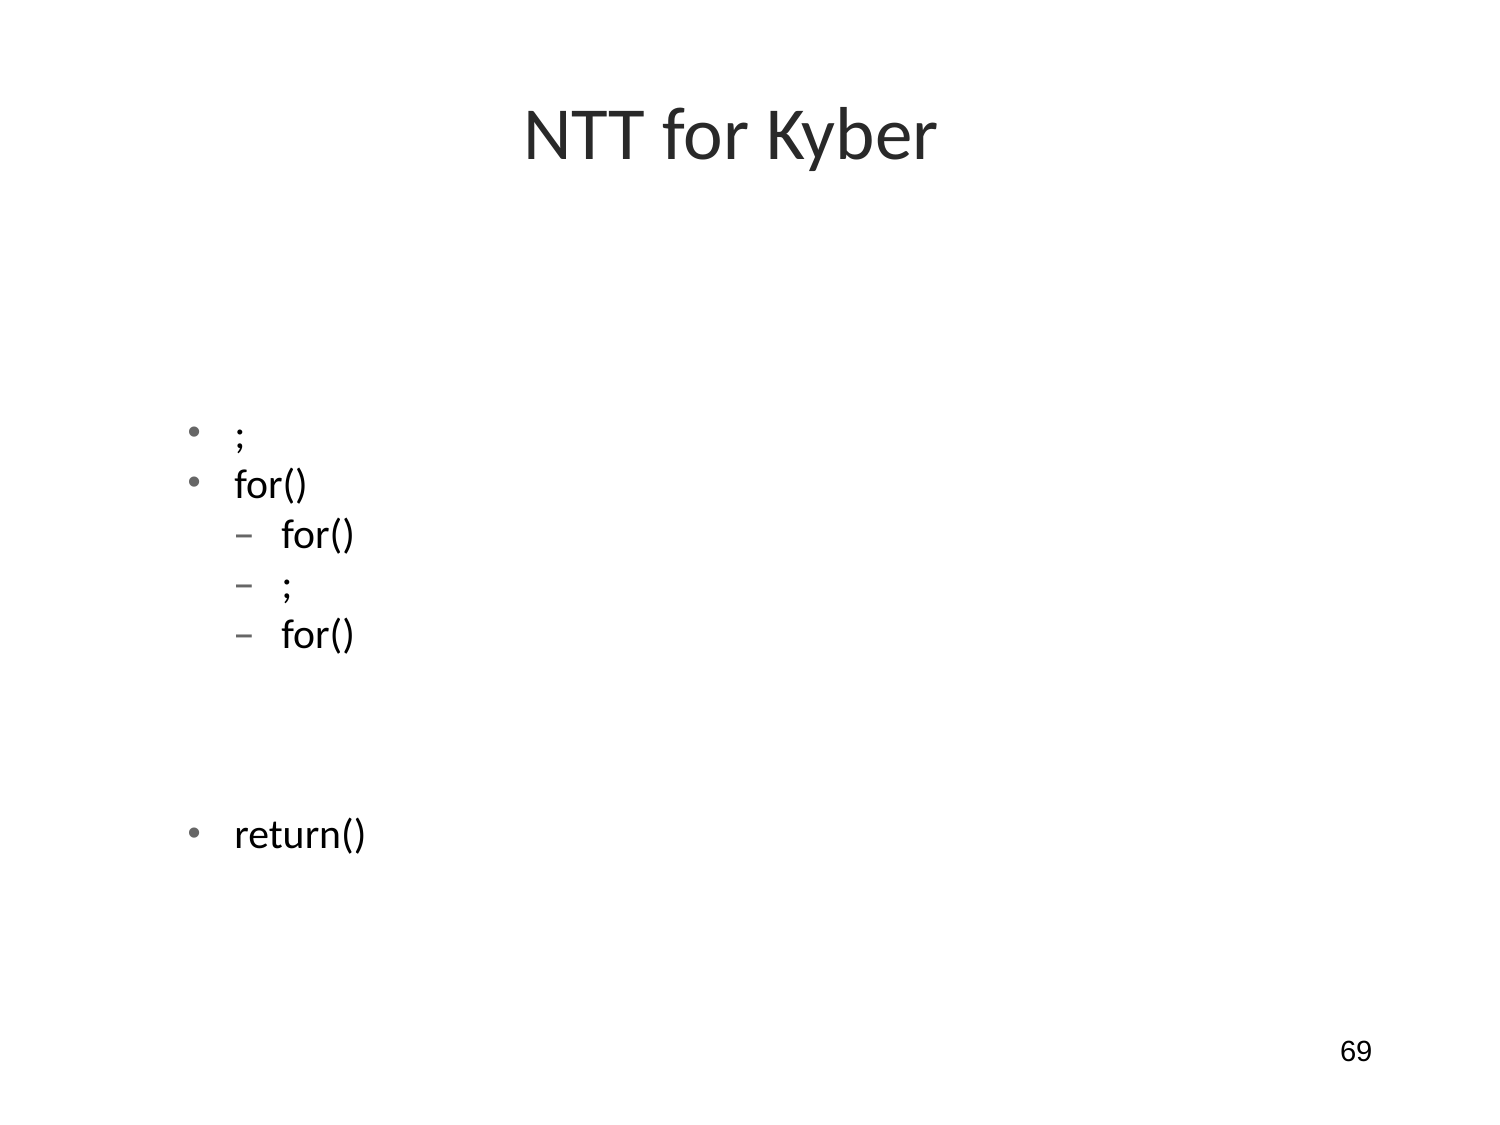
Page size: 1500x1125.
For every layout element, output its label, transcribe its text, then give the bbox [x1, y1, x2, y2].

slide_number 69 [1074, 1024, 1388, 1101]
text_box NTT for Kyber [76, 40, 1387, 231]
